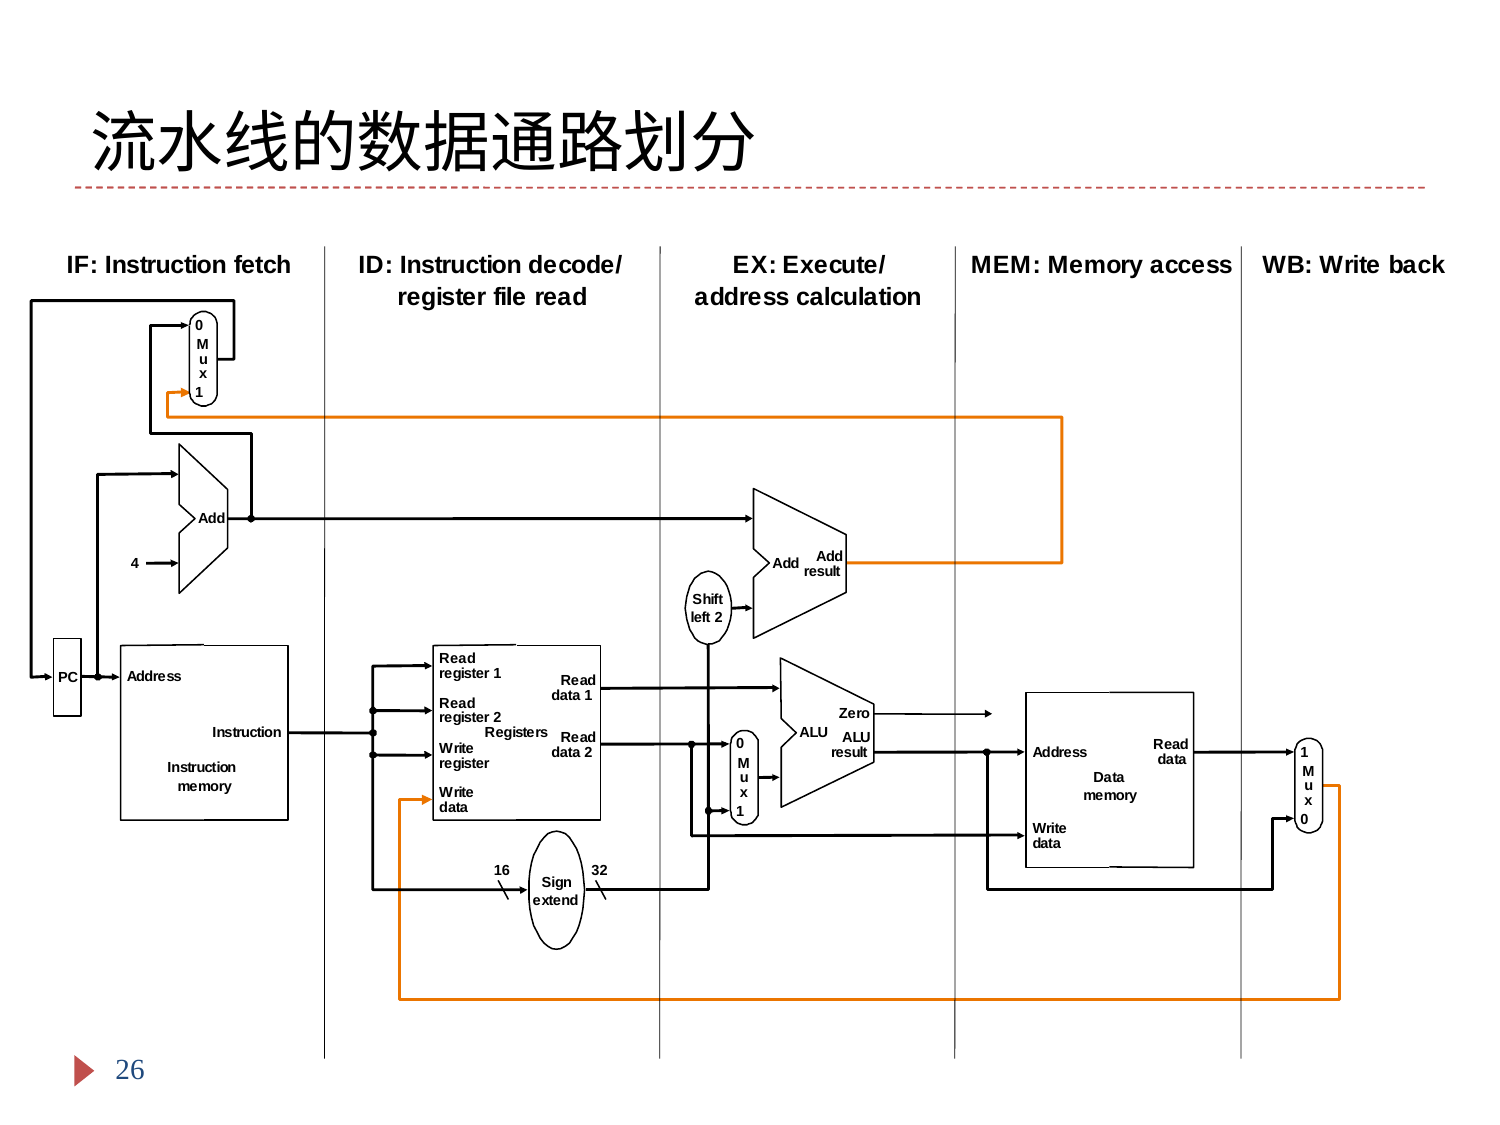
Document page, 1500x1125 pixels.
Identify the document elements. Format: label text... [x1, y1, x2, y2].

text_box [29, 243, 1446, 1061]
slide_number 26 [100, 1069, 426, 1103]
title 流水线的数据通路划分 [75, 24, 1425, 188]
